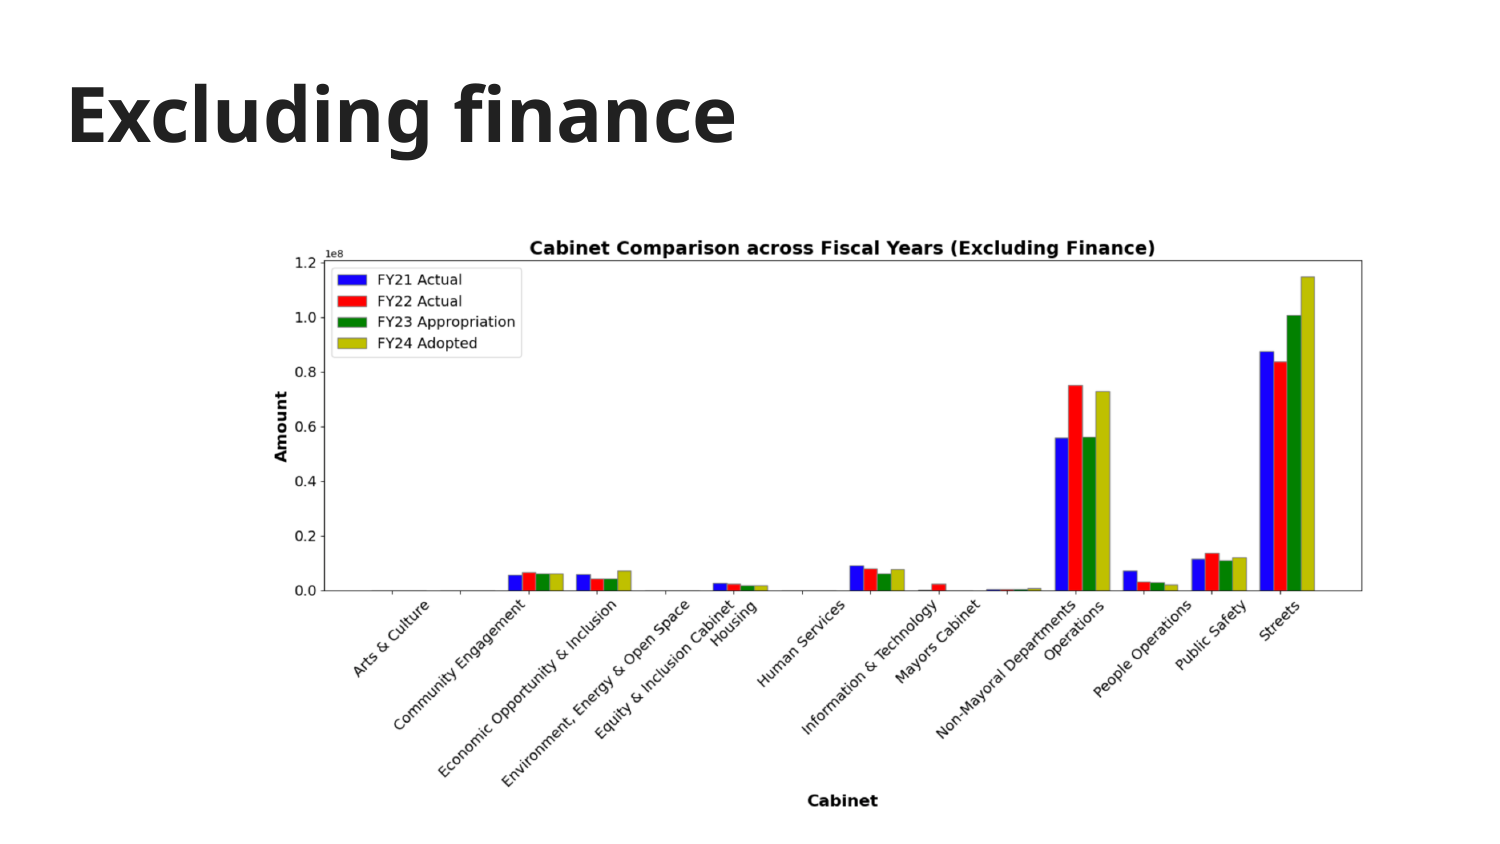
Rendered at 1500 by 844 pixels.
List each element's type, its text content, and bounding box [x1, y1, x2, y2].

title Excluding finance [50, 50, 1451, 174]
picture [236, 201, 1405, 823]
